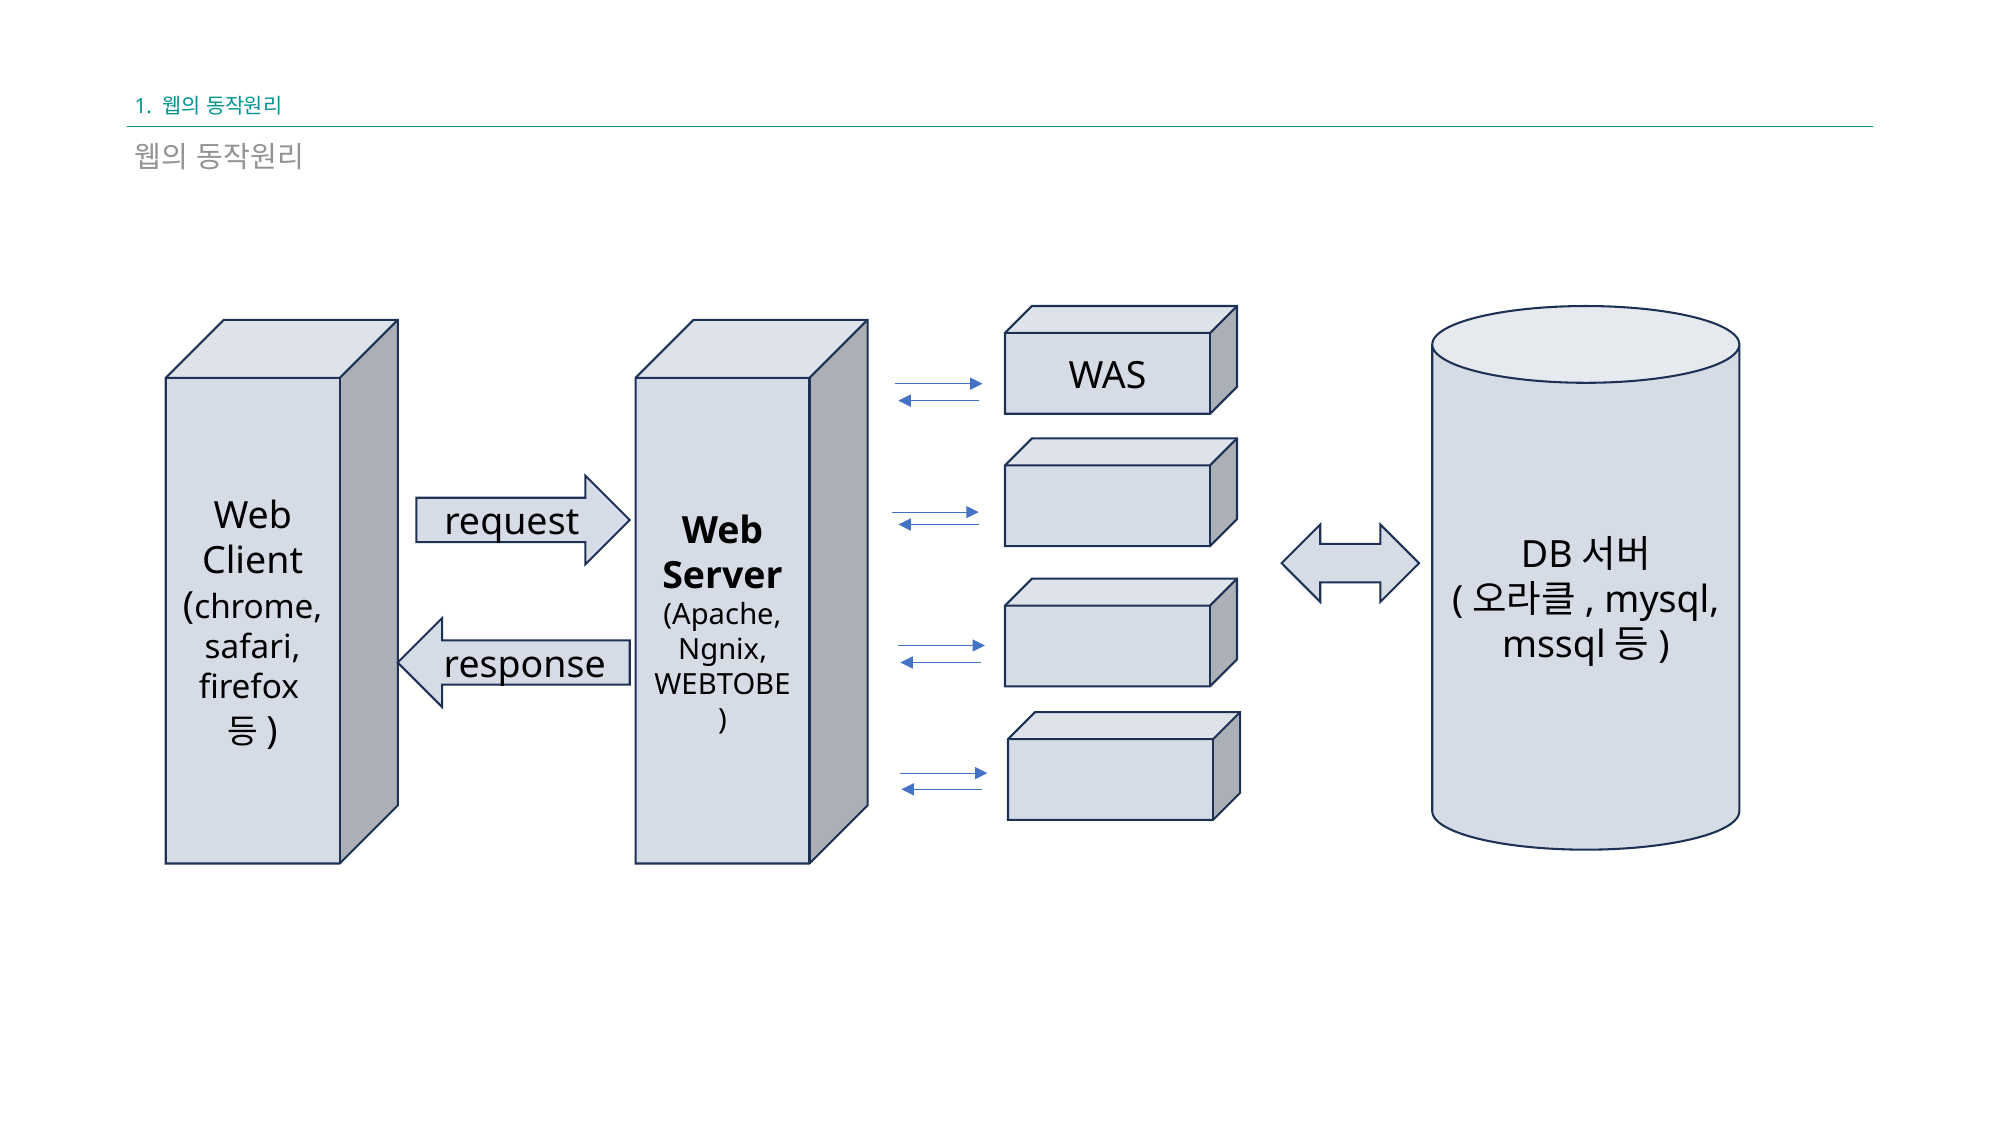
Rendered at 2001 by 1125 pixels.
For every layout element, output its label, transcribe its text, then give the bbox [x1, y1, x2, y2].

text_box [165, 306, 1740, 864]
list 1. 웹의 동작원리 [119, 88, 1191, 124]
list 웹의 동작원리 [119, 134, 1701, 805]
